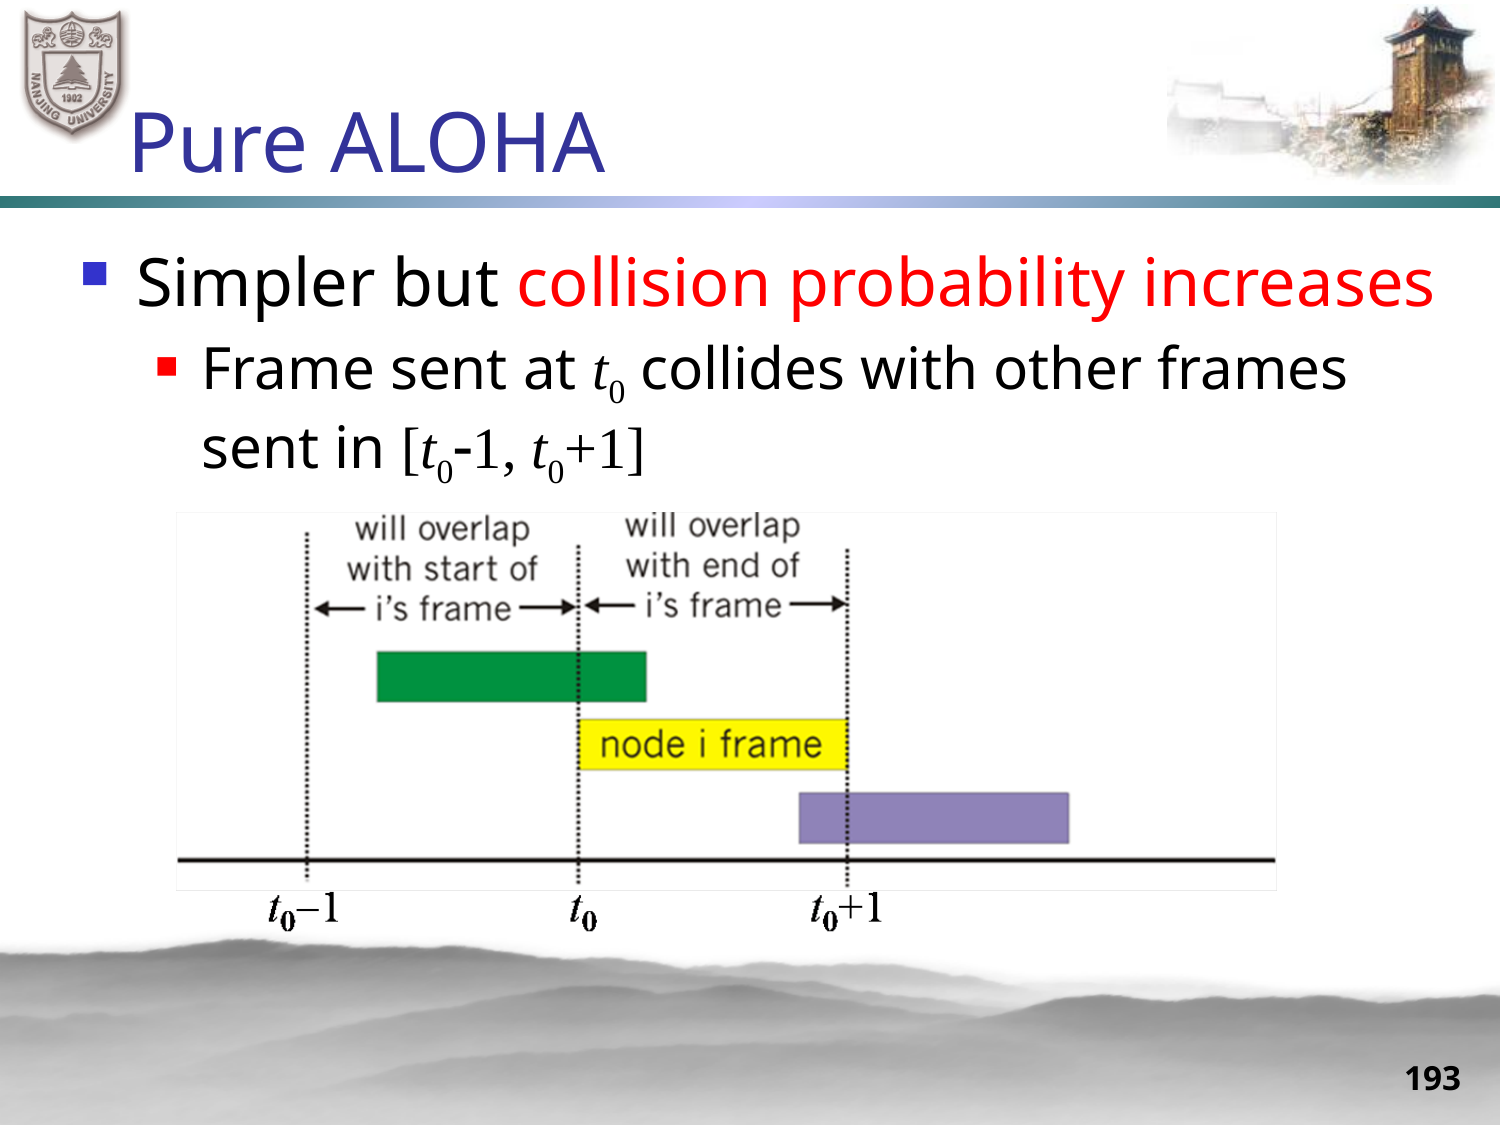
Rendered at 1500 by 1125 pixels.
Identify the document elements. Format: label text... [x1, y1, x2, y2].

title Pure ALOHA [111, 54, 1500, 197]
picture [0, 0, 144, 144]
list Simpler but collision probability increases Frame sent at t0 collides with other frames sent in [t01, t0+1] [64, 231, 1471, 481]
picture [0, 511, 1500, 1125]
slide_number 193 [1163, 1034, 1477, 1111]
picture [1167, 4, 1495, 54]
